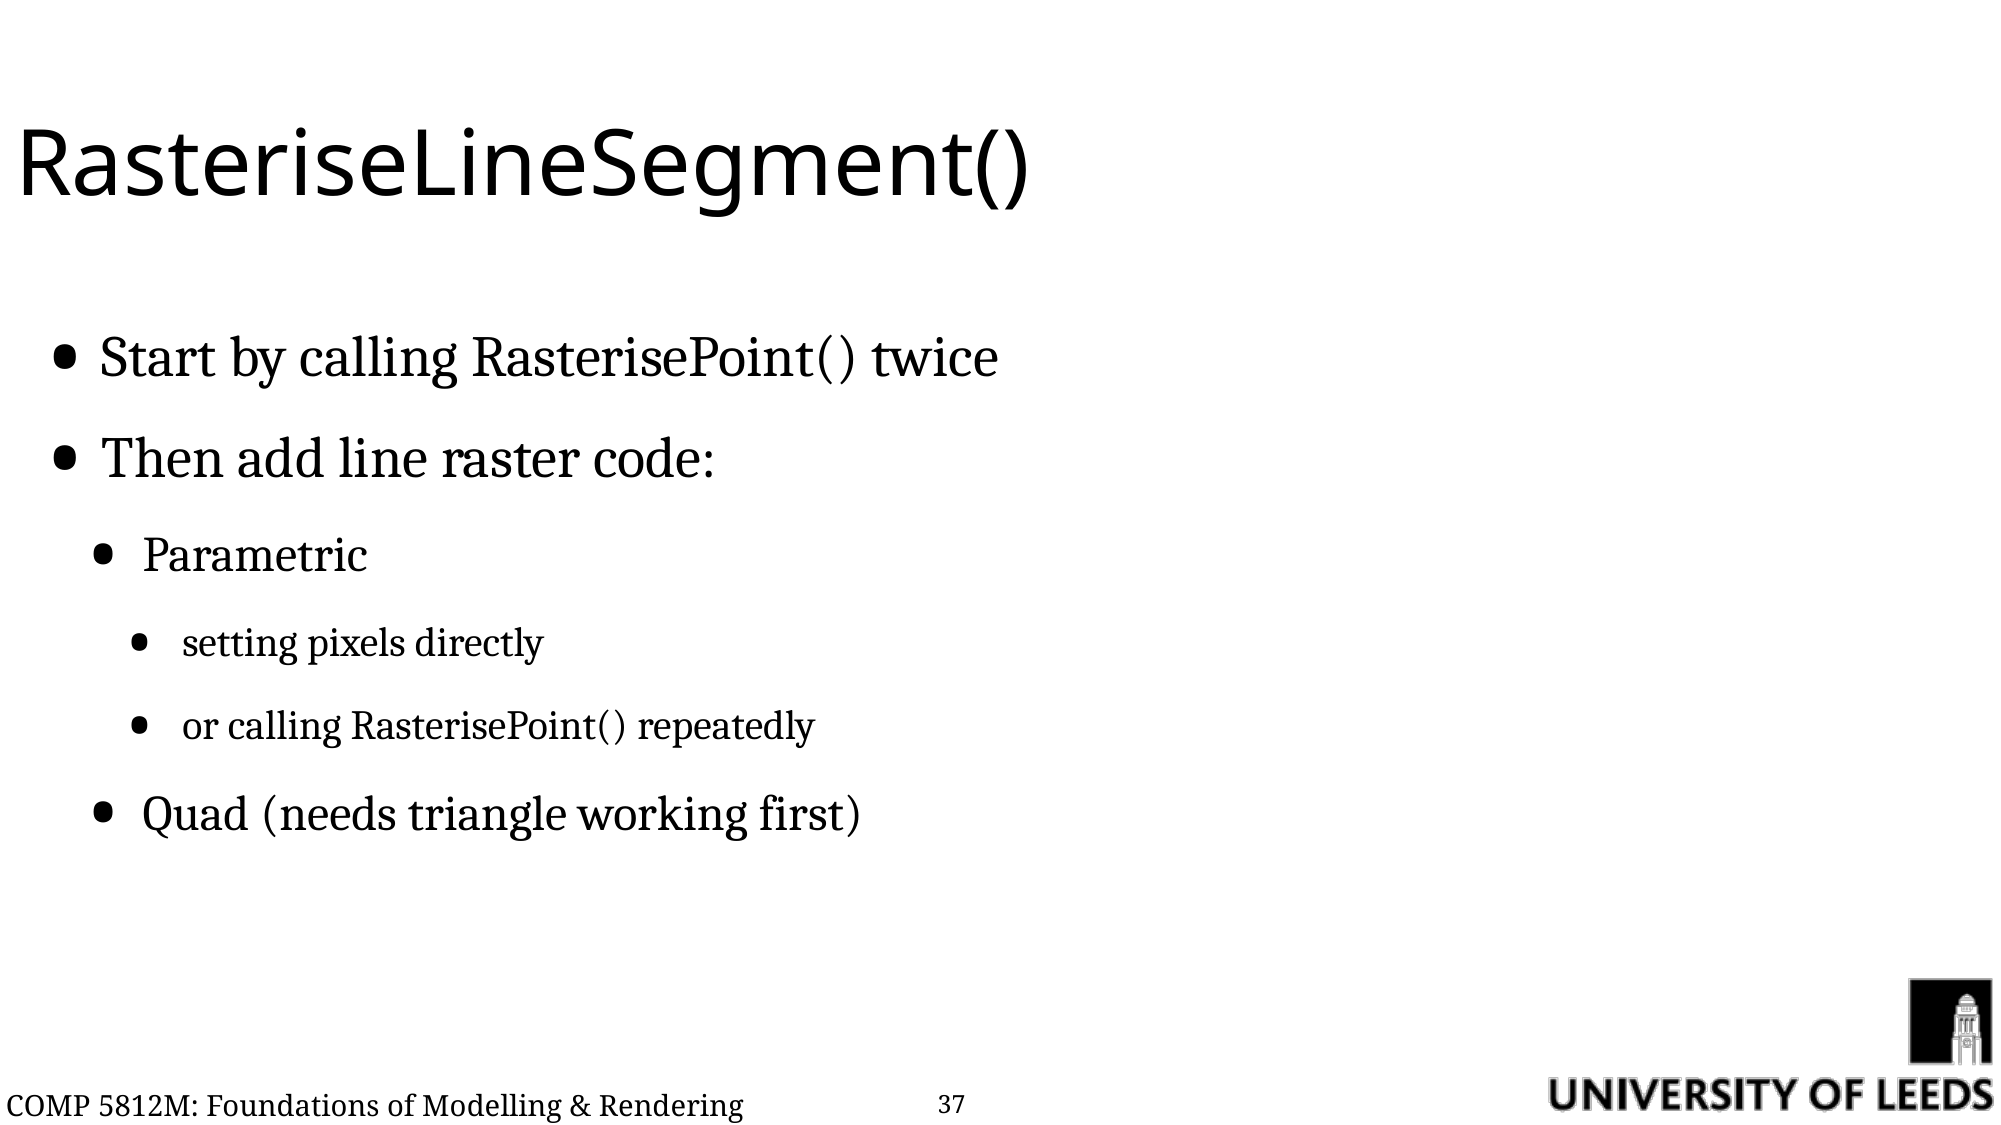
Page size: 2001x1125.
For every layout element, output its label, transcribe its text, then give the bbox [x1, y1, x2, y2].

title RasteriseLineSegment() [0, 77, 1999, 254]
picture [1543, 930, 2000, 1125]
list Start by calling RasterisePoint() twice Then add line raster code: Parametric setting pixels directly or calling RasterisePoint() repeatedly Quad (needs triangle working first) [1, 253, 2000, 914]
